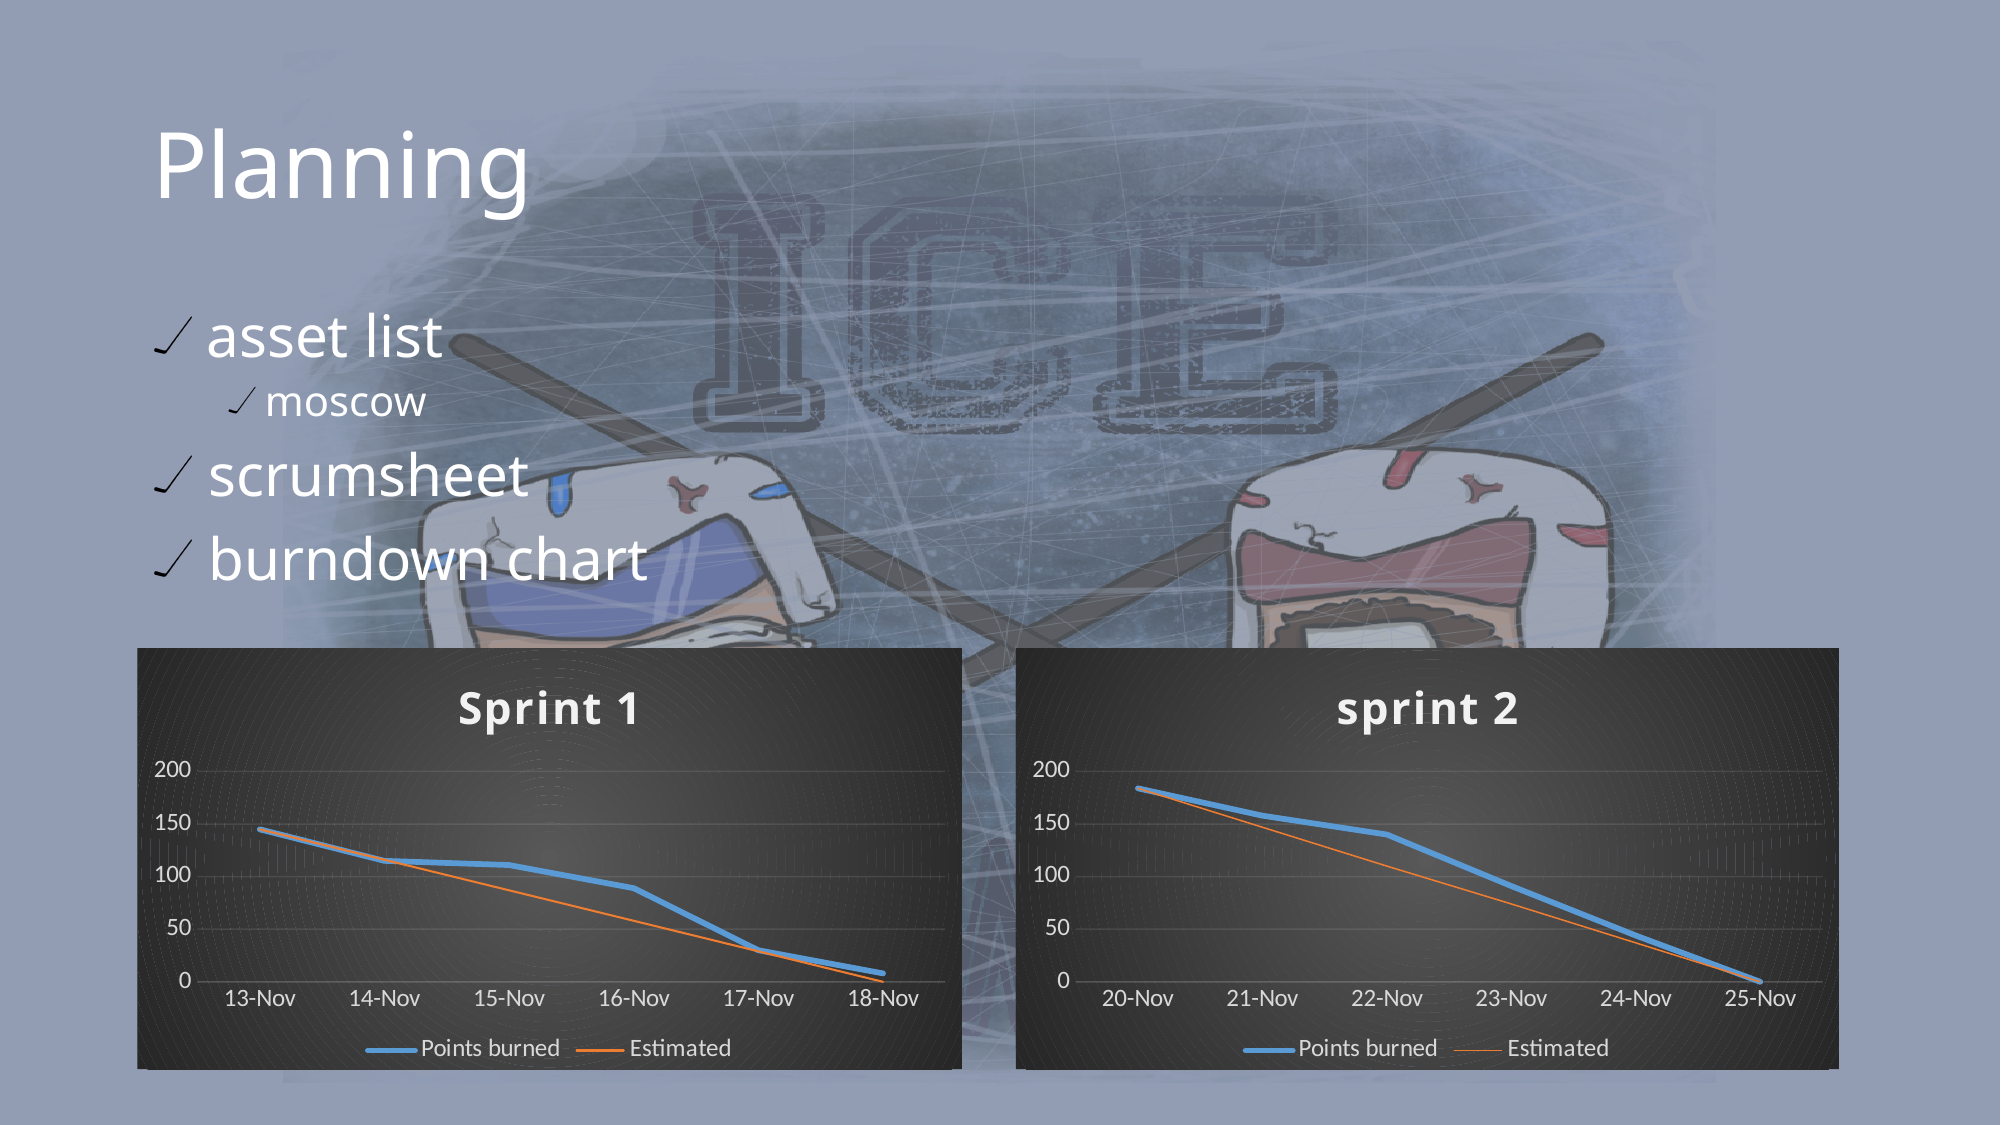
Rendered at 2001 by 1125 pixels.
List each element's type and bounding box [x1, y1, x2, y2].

picture [0, 0, 2000, 1125]
chart [137, 648, 962, 1070]
chart [1015, 648, 1840, 1070]
